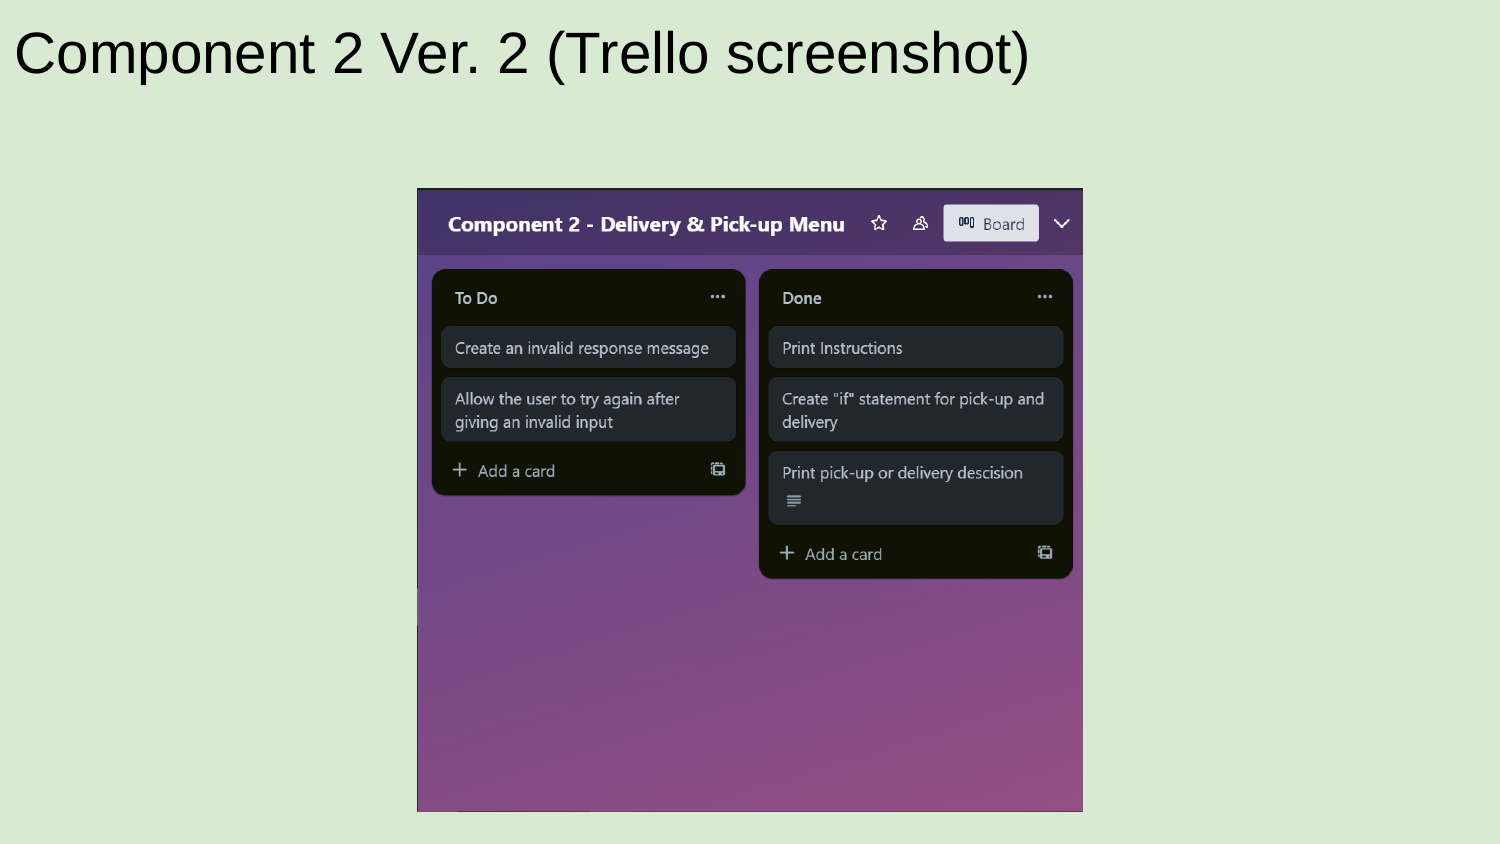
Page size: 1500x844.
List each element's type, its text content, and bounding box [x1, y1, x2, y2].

picture [416, 188, 1084, 812]
title Component 2 Ver. 2 (Trello screenshot) [0, 0, 1398, 94]
